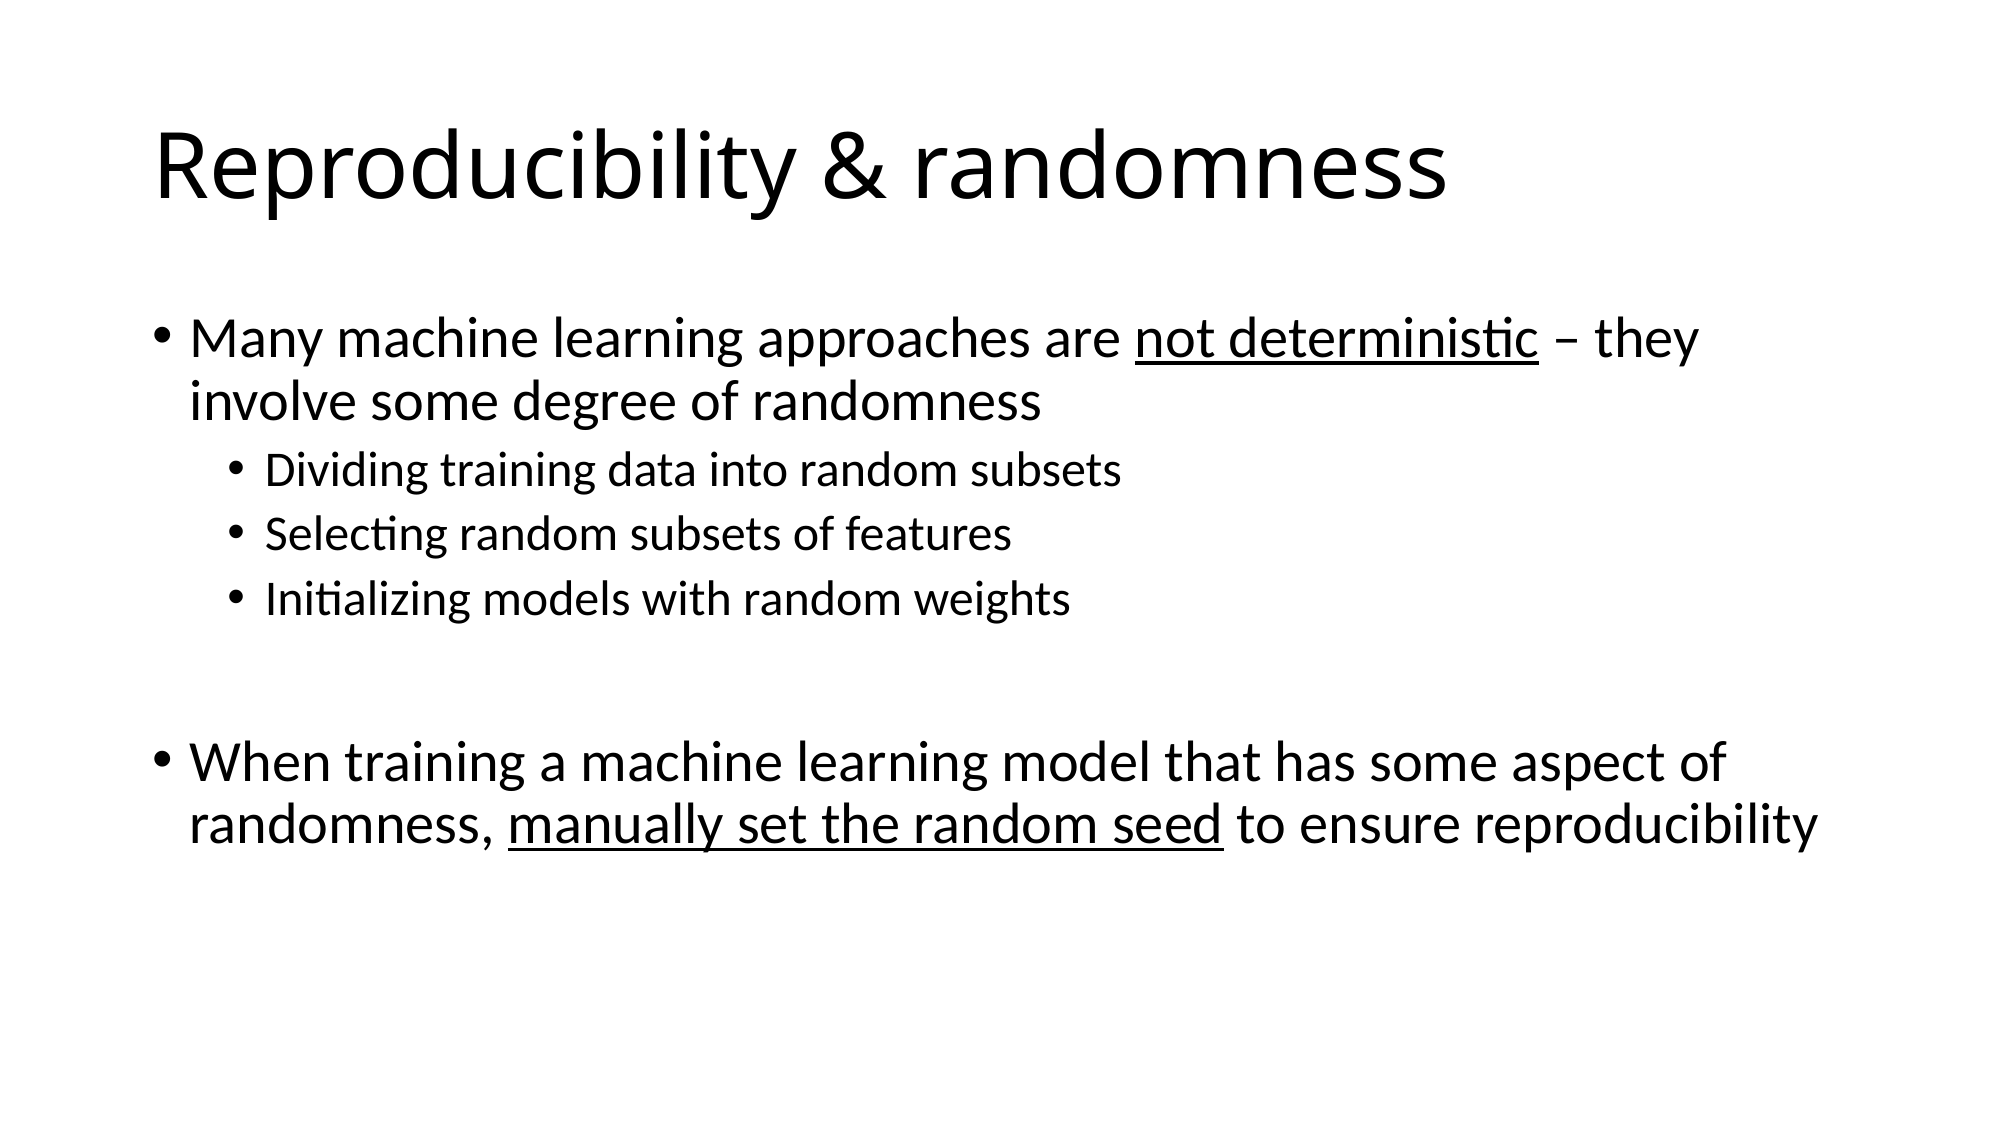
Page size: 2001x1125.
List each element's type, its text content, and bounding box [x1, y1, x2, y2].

list Many machine learning approaches are not deterministic – they involve some degree of randomness Dividing training data into random subsets Selecting random subsets of features Initializing models with random weights When training a machine learning model that has some aspect of randomness, manually set the random seed to ensure reproducibility [137, 299, 1863, 1014]
title Reproducibility & randomness [137, 59, 1863, 278]
